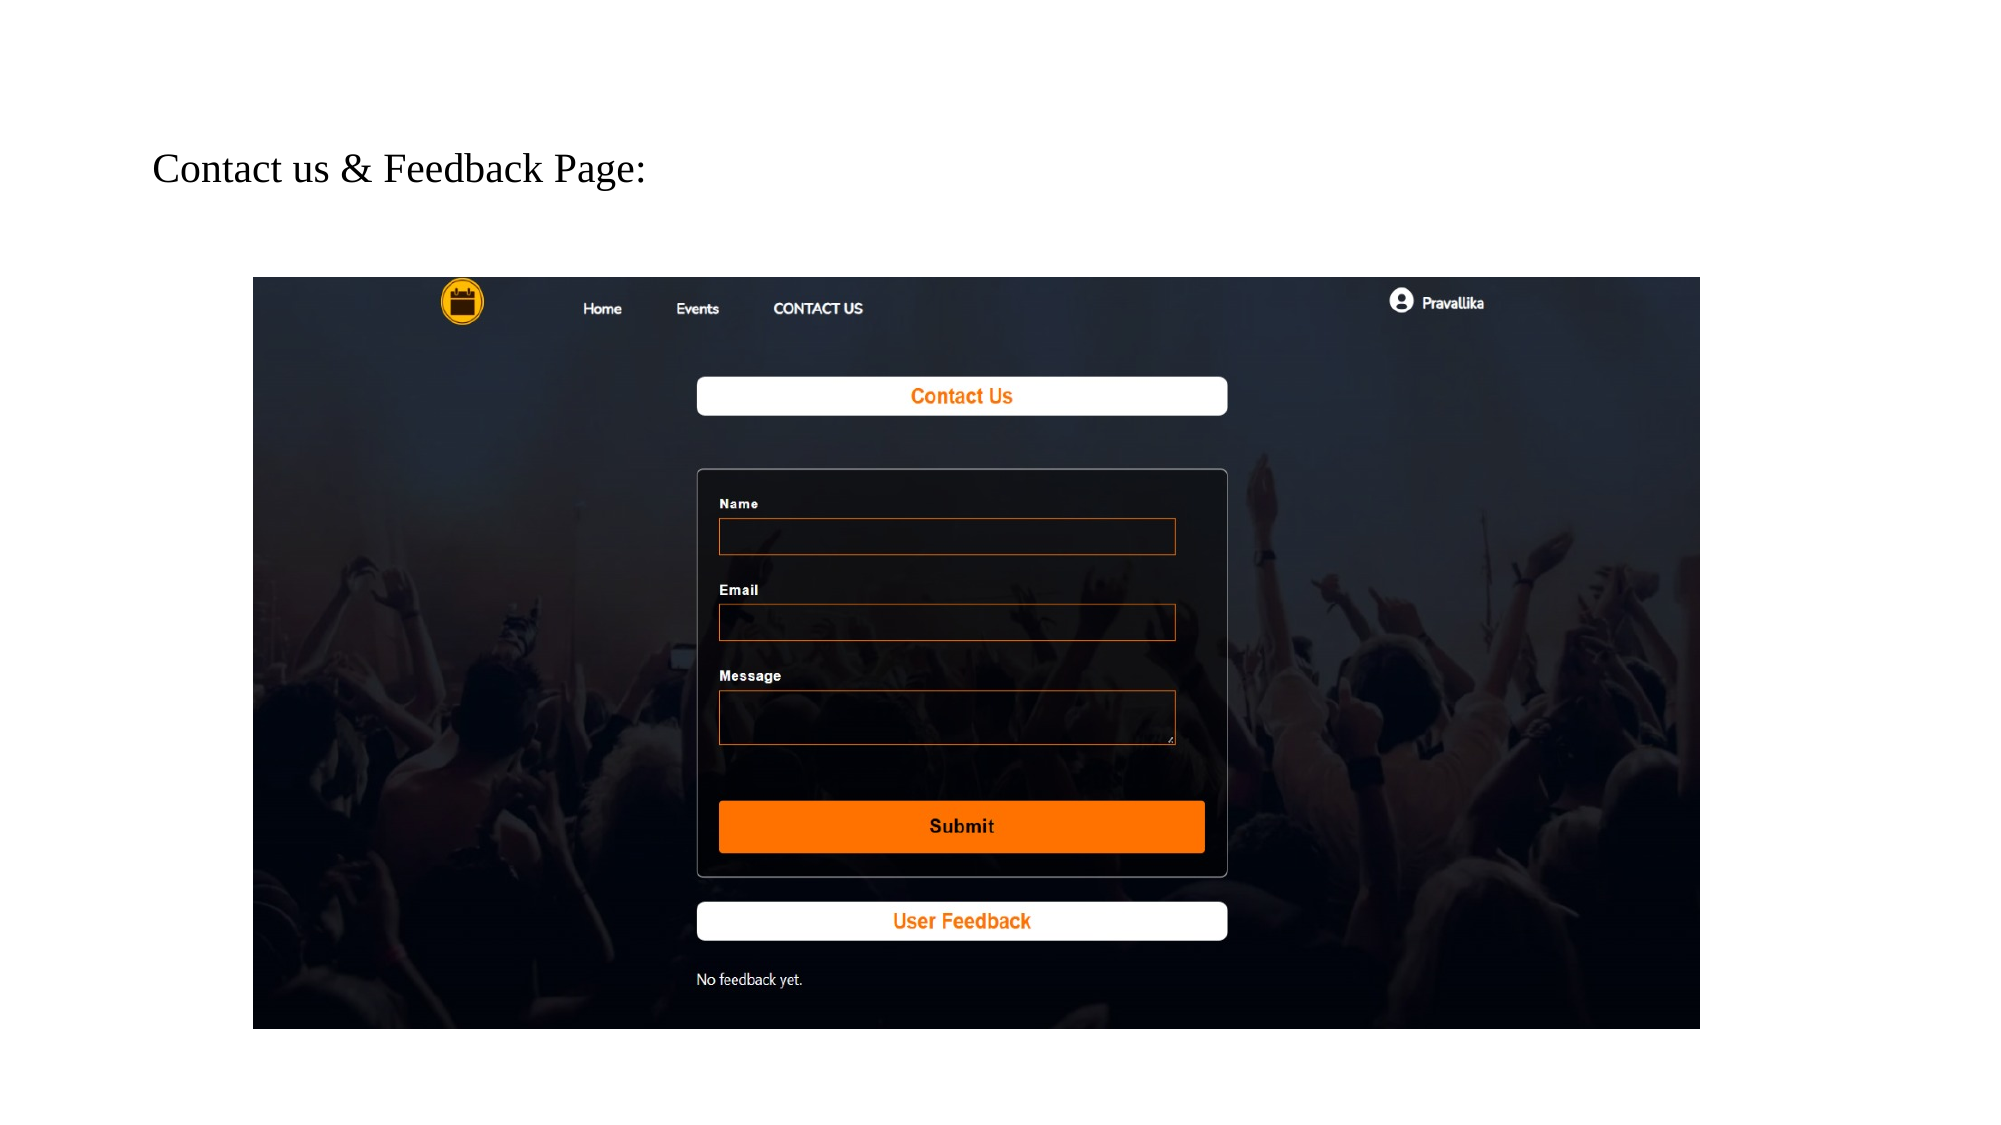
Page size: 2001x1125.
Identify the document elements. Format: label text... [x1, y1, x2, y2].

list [253, 277, 1700, 1030]
title Contact us & Feedback Page: [137, 59, 1863, 278]
